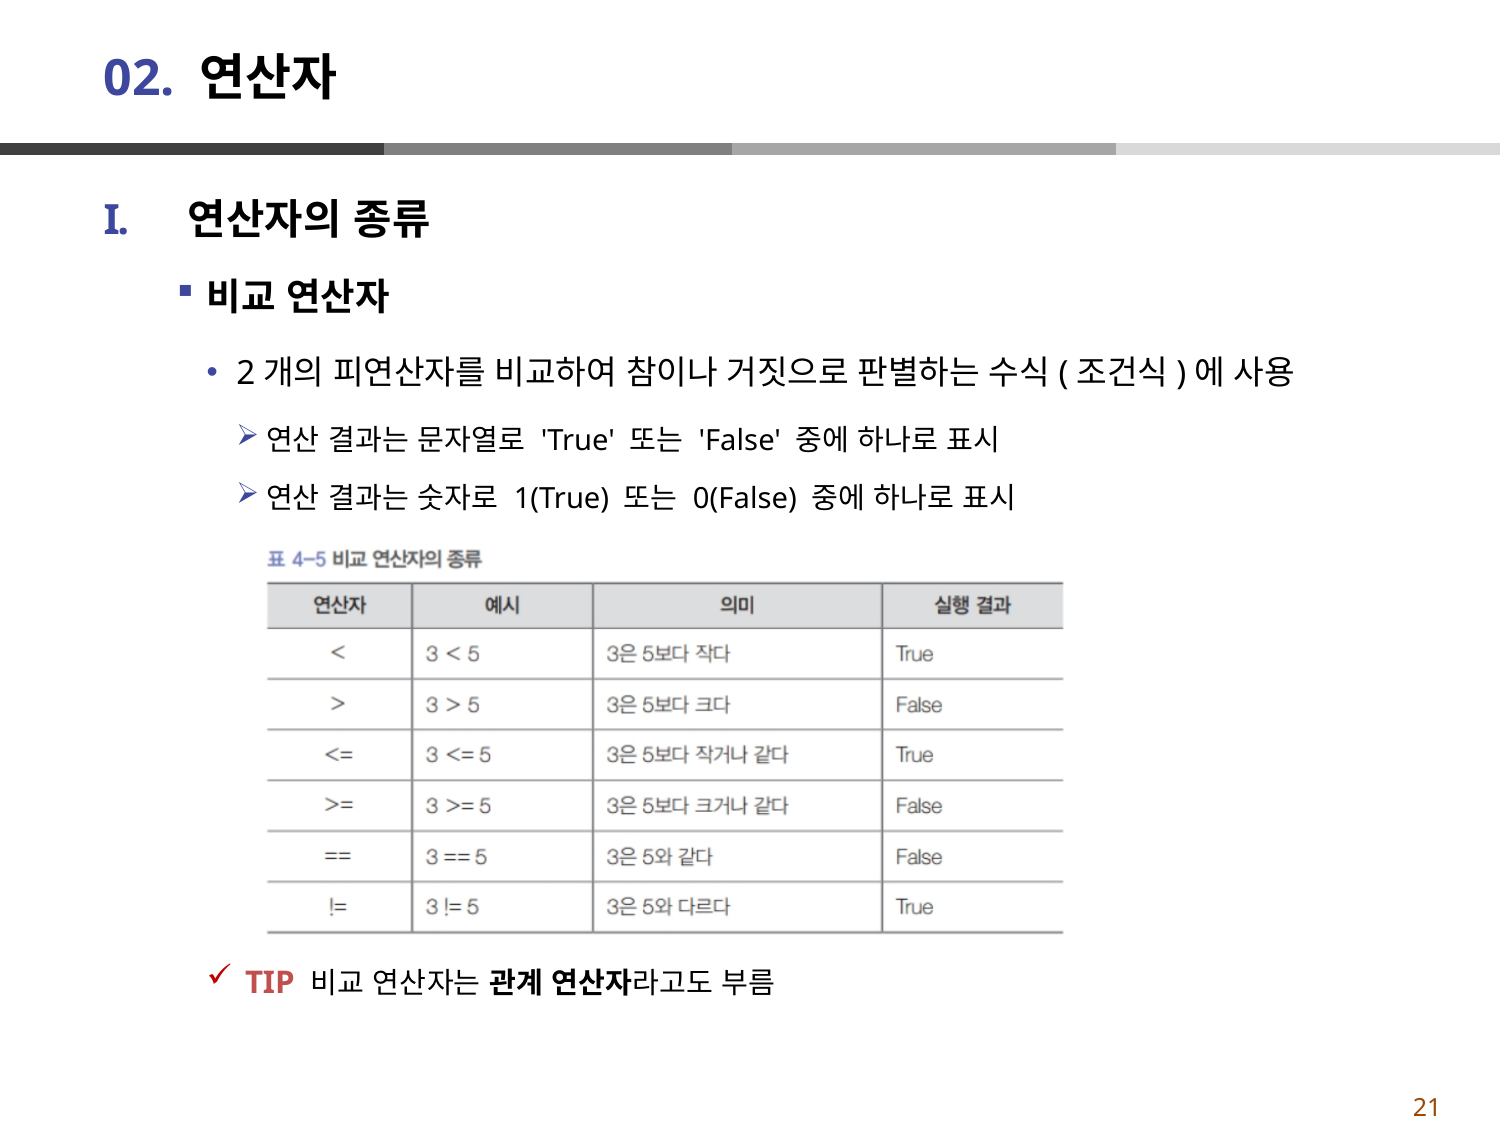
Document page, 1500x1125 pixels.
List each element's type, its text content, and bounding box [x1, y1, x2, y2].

picture [253, 538, 1081, 949]
list 연산자의 종류 비교 연산자 2개의 피연산자를 비교하여 참이나 거짓으로 판별하는 수식(조건식)에 사용 연산 결과는 문자열로 'True' 또는 'False' 중에 하나로 표시 연산 결과는 숫자로 1(True) 또는 0(False) 중에 하나로 표시 TIP 비교 연산자는 관계 연산자라고도 부름 [88, 160, 1400, 1060]
title 02. 연산자 [88, 30, 1400, 121]
